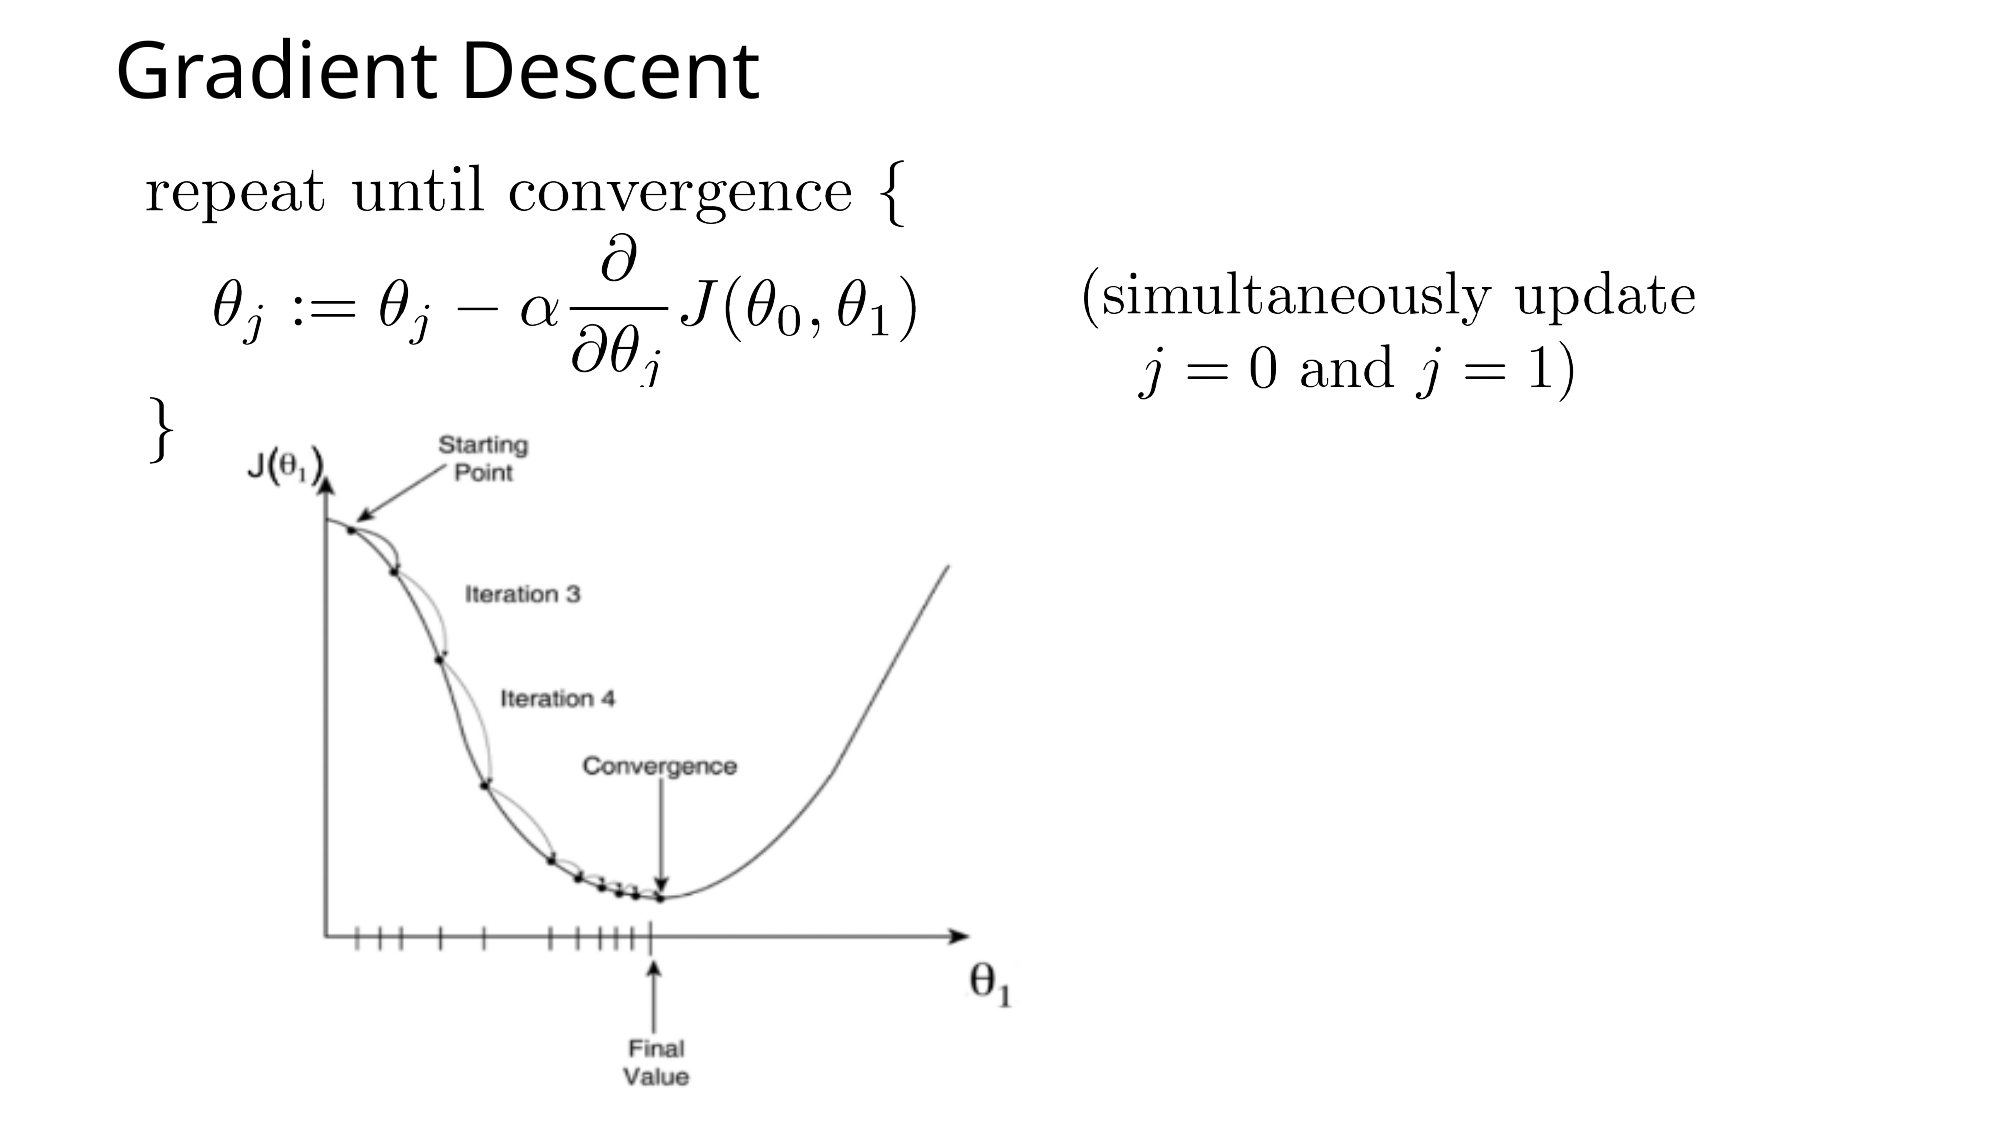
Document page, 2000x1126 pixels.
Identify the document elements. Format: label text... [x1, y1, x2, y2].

picture [146, 160, 1071, 1114]
picture [1084, 267, 1695, 402]
text_box Gradient Descent [99, 11, 1900, 143]
